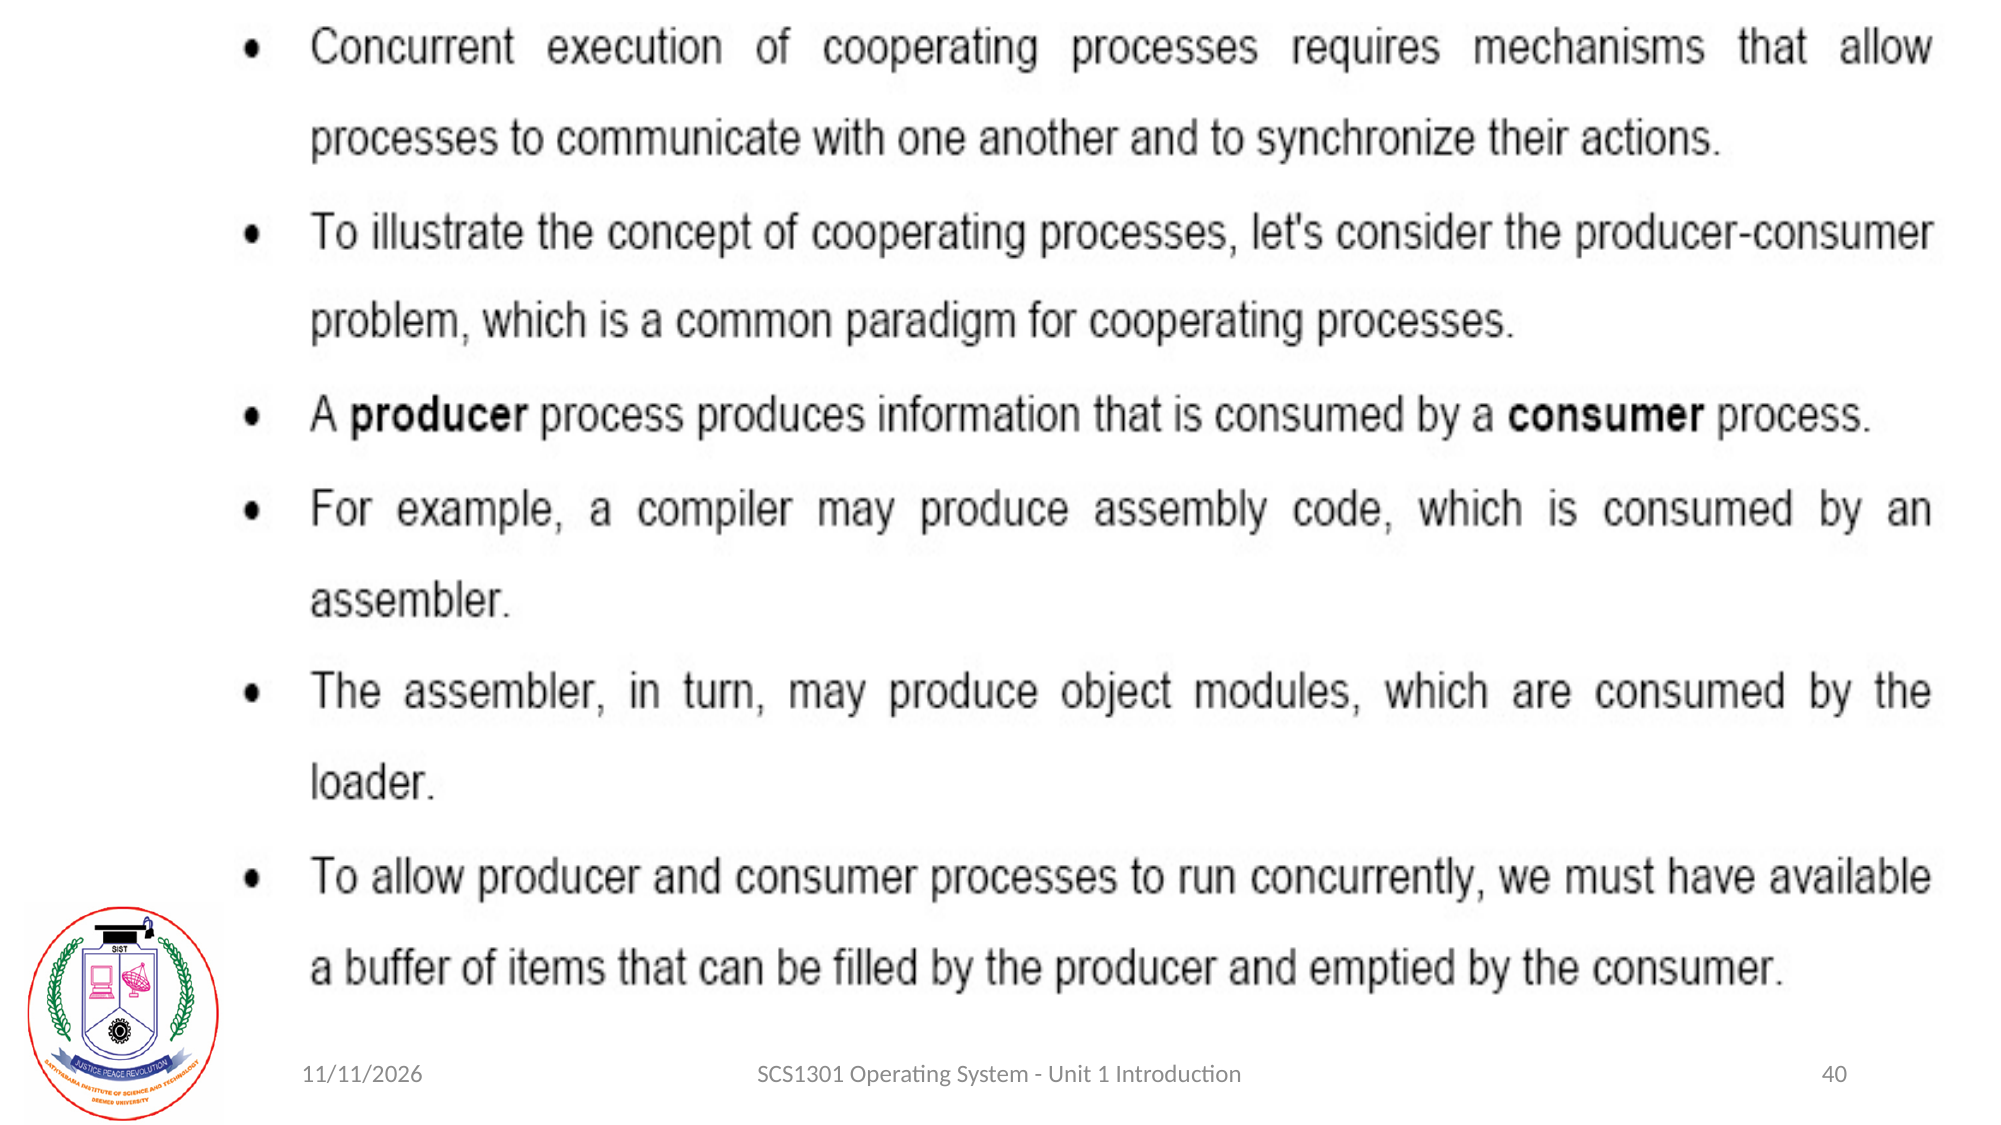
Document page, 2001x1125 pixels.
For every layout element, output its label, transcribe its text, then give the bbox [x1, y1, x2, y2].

slide_number 40 [1412, 1042, 1863, 1103]
picture [24, 902, 224, 1125]
footer SCS1301 Operating System - Unit 1 Introduction [662, 1042, 1338, 1103]
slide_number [137, 1042, 588, 1103]
picture [234, 22, 1952, 1019]
